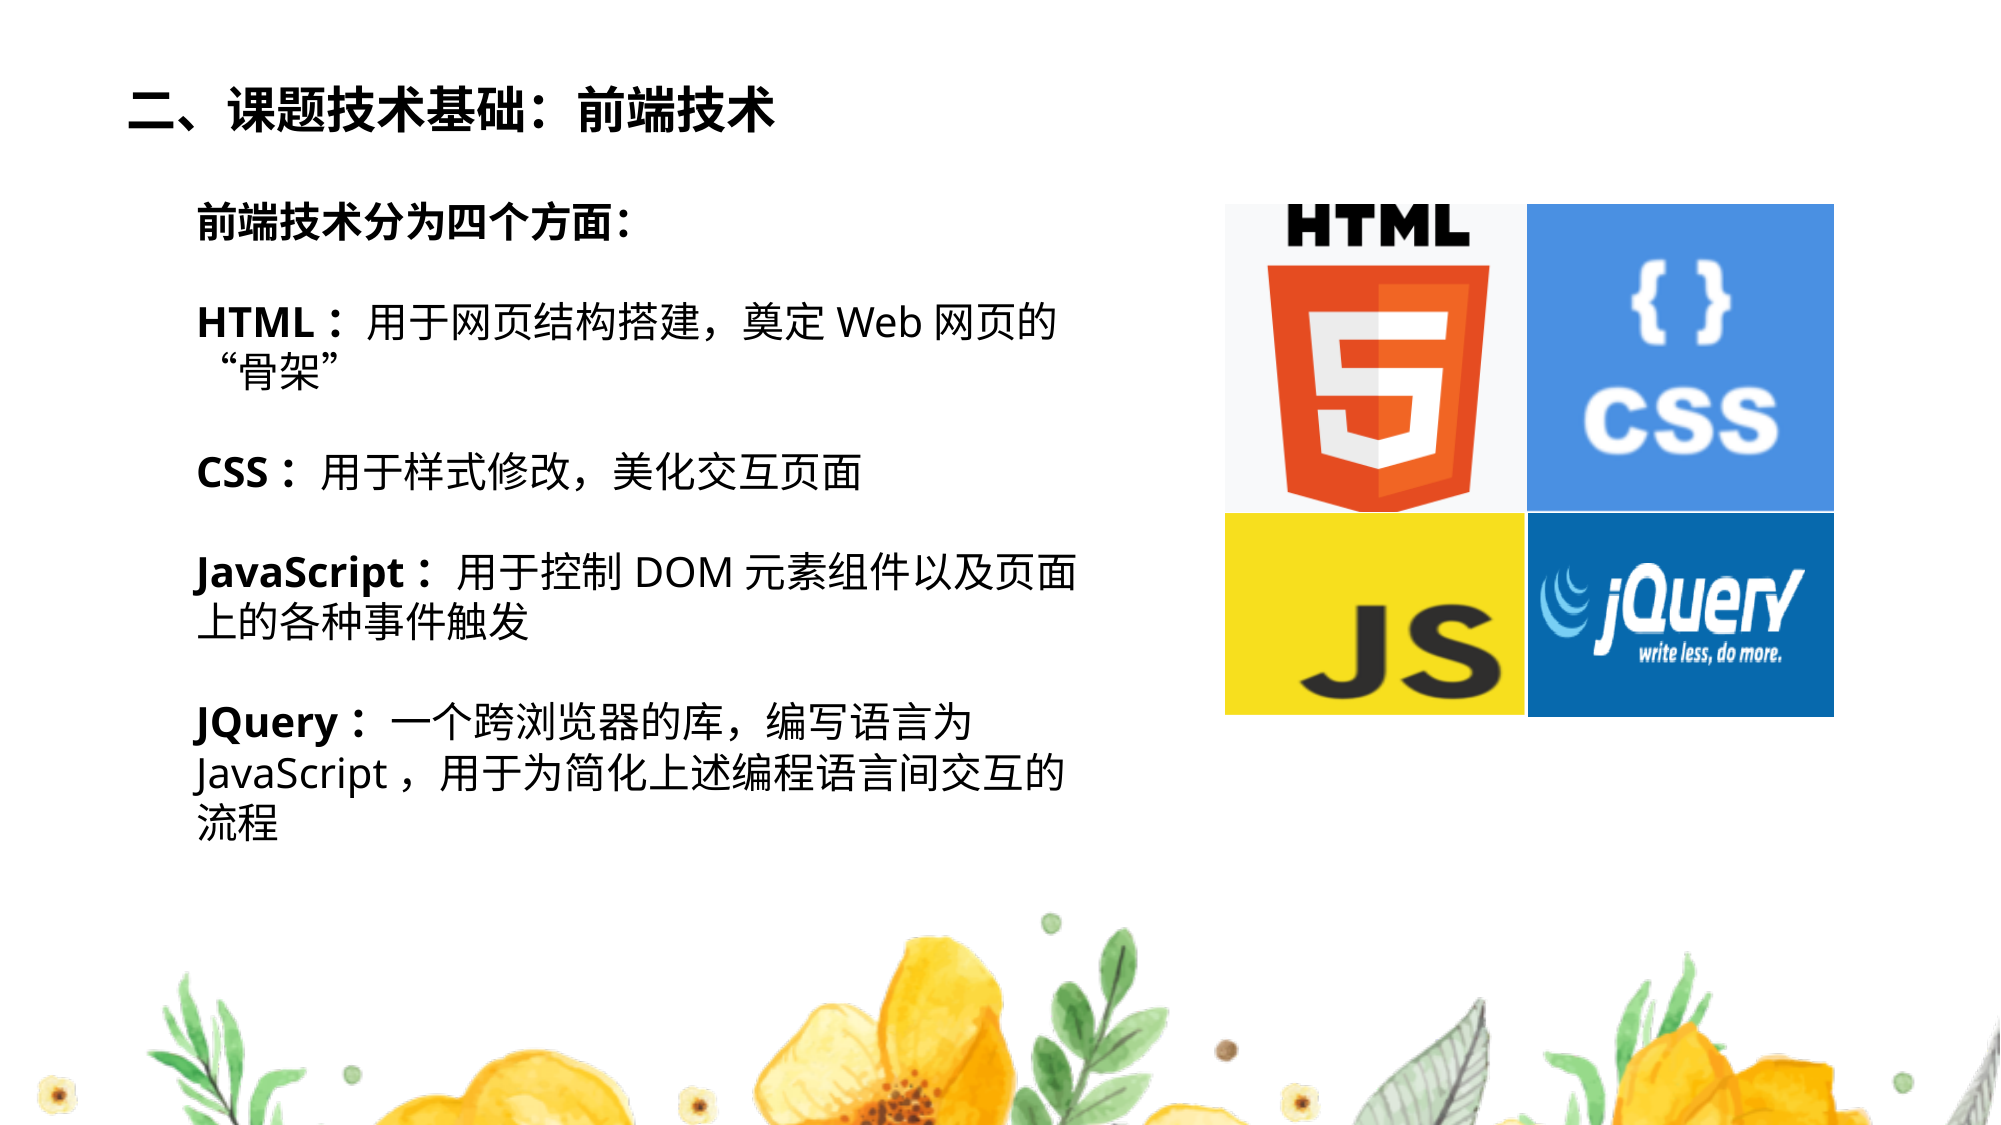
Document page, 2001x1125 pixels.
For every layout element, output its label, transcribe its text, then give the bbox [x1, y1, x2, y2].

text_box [1225, 204, 1834, 717]
text_box 前端技术分为四个方面： HTML：用于网页结构搭建，奠定Web网页的“骨架” CSS：用于样式修改，美化交互页面 JavaScript：用于控制DOM元素组件以及页面上的各种事件触发 JQuery：一个跨浏览器的库，编写语言为JavaScript，用于为简化上述编程语言间交互的流程 [181, 188, 1098, 854]
title 二、课题技术基础：前端技术 [109, 72, 1891, 146]
picture [8, 860, 2000, 1125]
